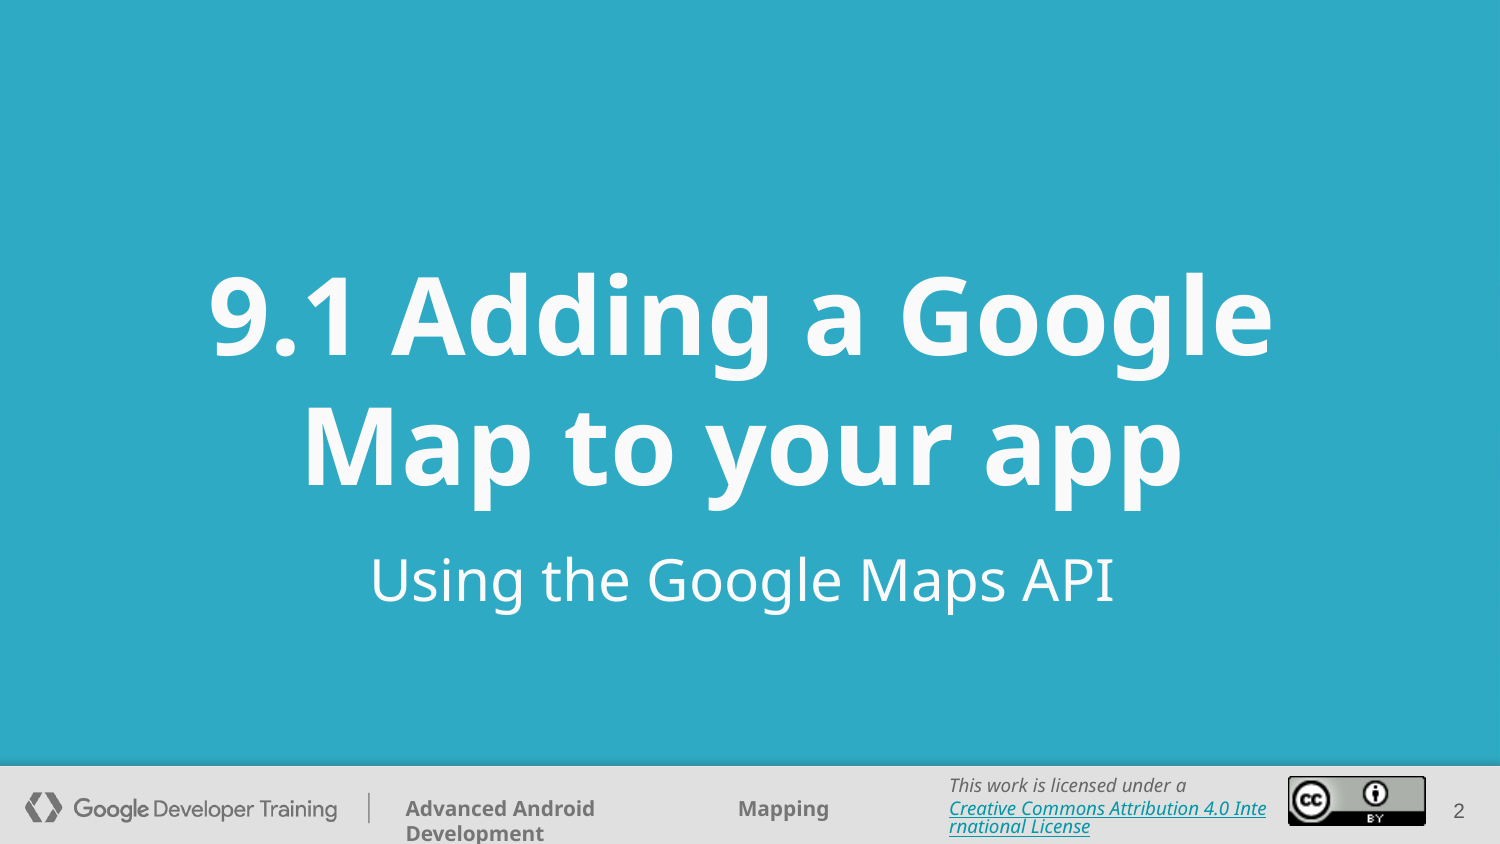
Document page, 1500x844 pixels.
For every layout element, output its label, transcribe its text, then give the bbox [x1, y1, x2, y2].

subtitle Using the Google Maps API [29, 528, 1455, 659]
slide_number ‹#› [1389, 777, 1480, 842]
title 9.1 Adding a Google Map to your app [29, 185, 1455, 523]
picture [0, 0, 1500, 844]
